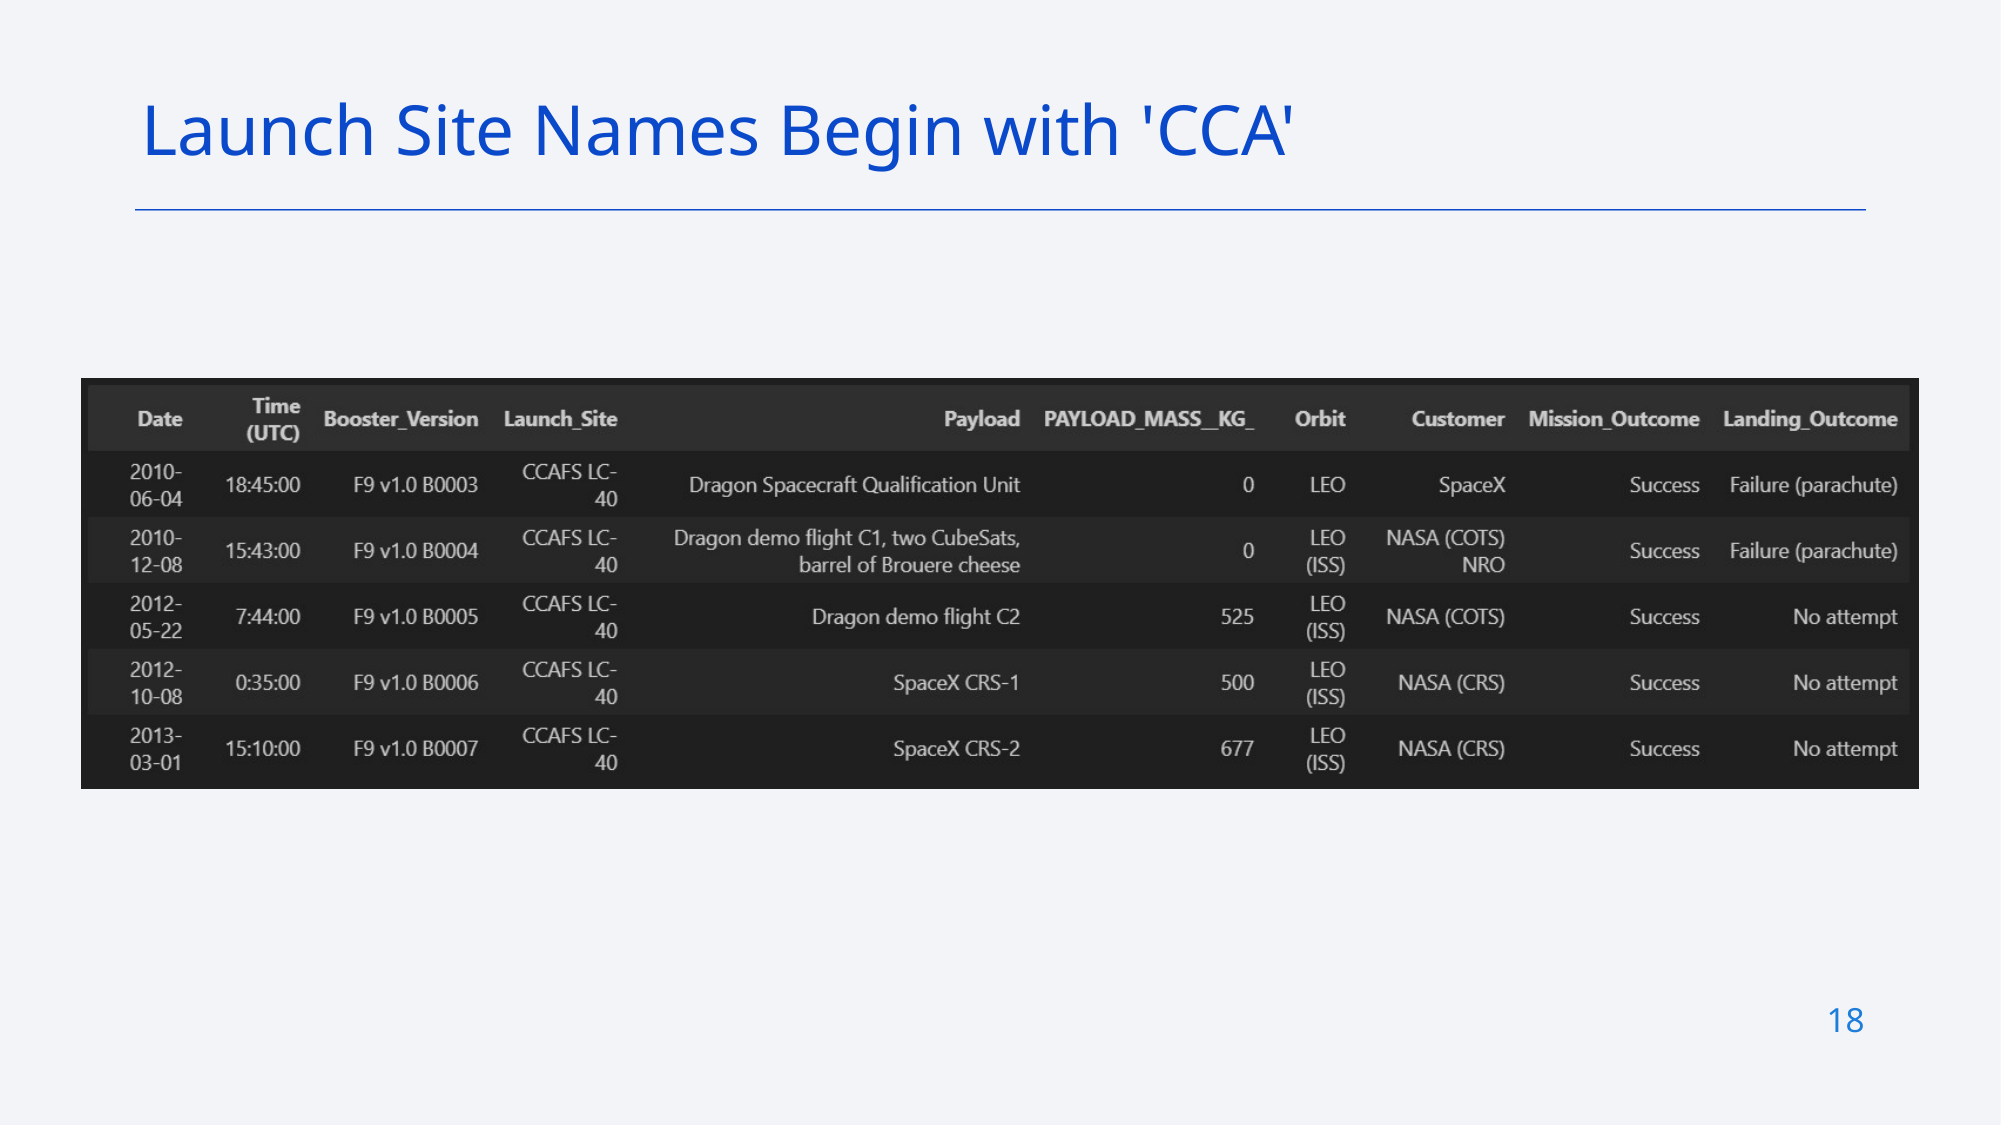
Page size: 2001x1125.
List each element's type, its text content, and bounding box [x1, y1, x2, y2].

picture [0, 0, 2001, 1125]
text_box Launch Site Names Begin with 'CCA' [126, 88, 1852, 179]
slide_number 18 [1429, 988, 1880, 1055]
